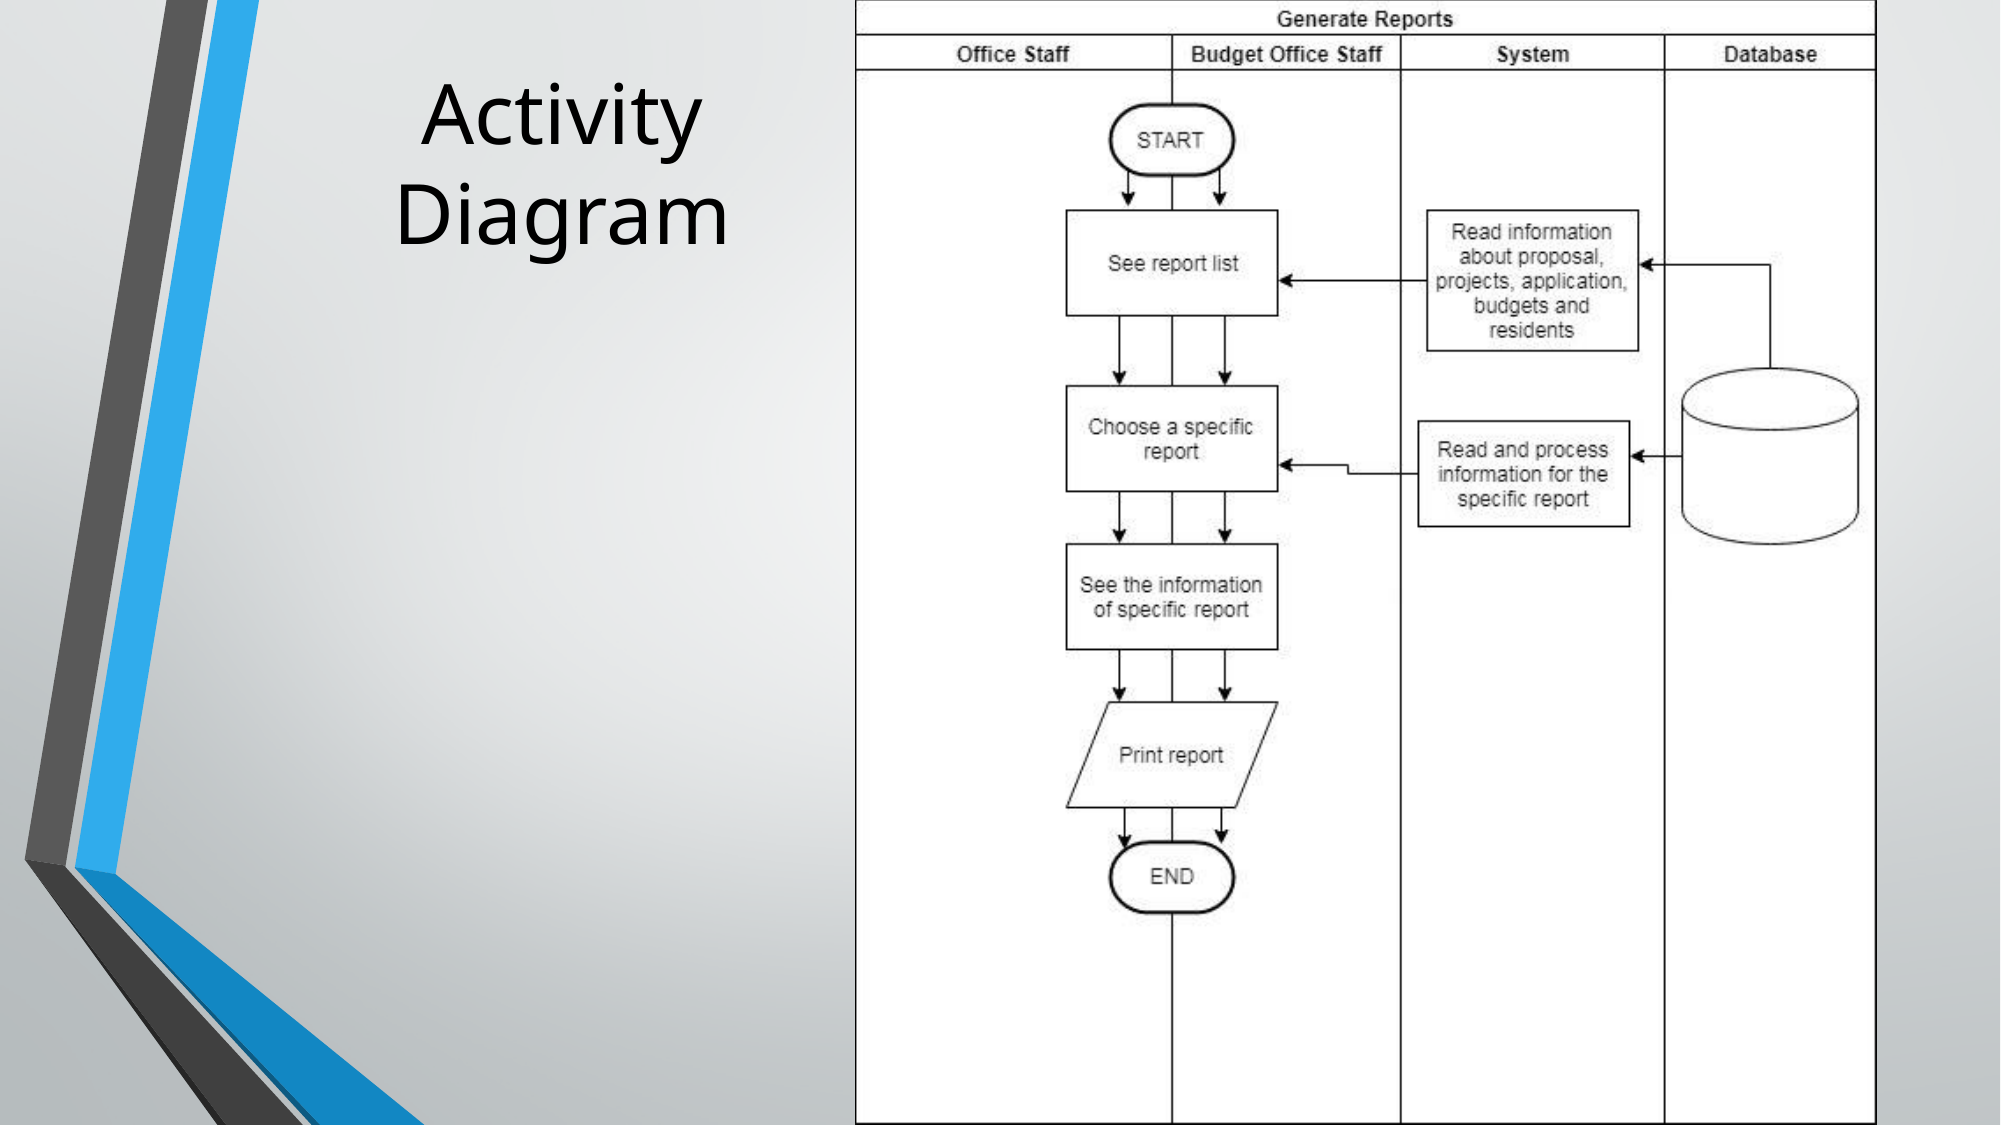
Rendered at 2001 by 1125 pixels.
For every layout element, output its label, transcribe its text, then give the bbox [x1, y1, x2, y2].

title Activity Diagram [237, 48, 855, 274]
picture [855, 0, 1877, 1125]
